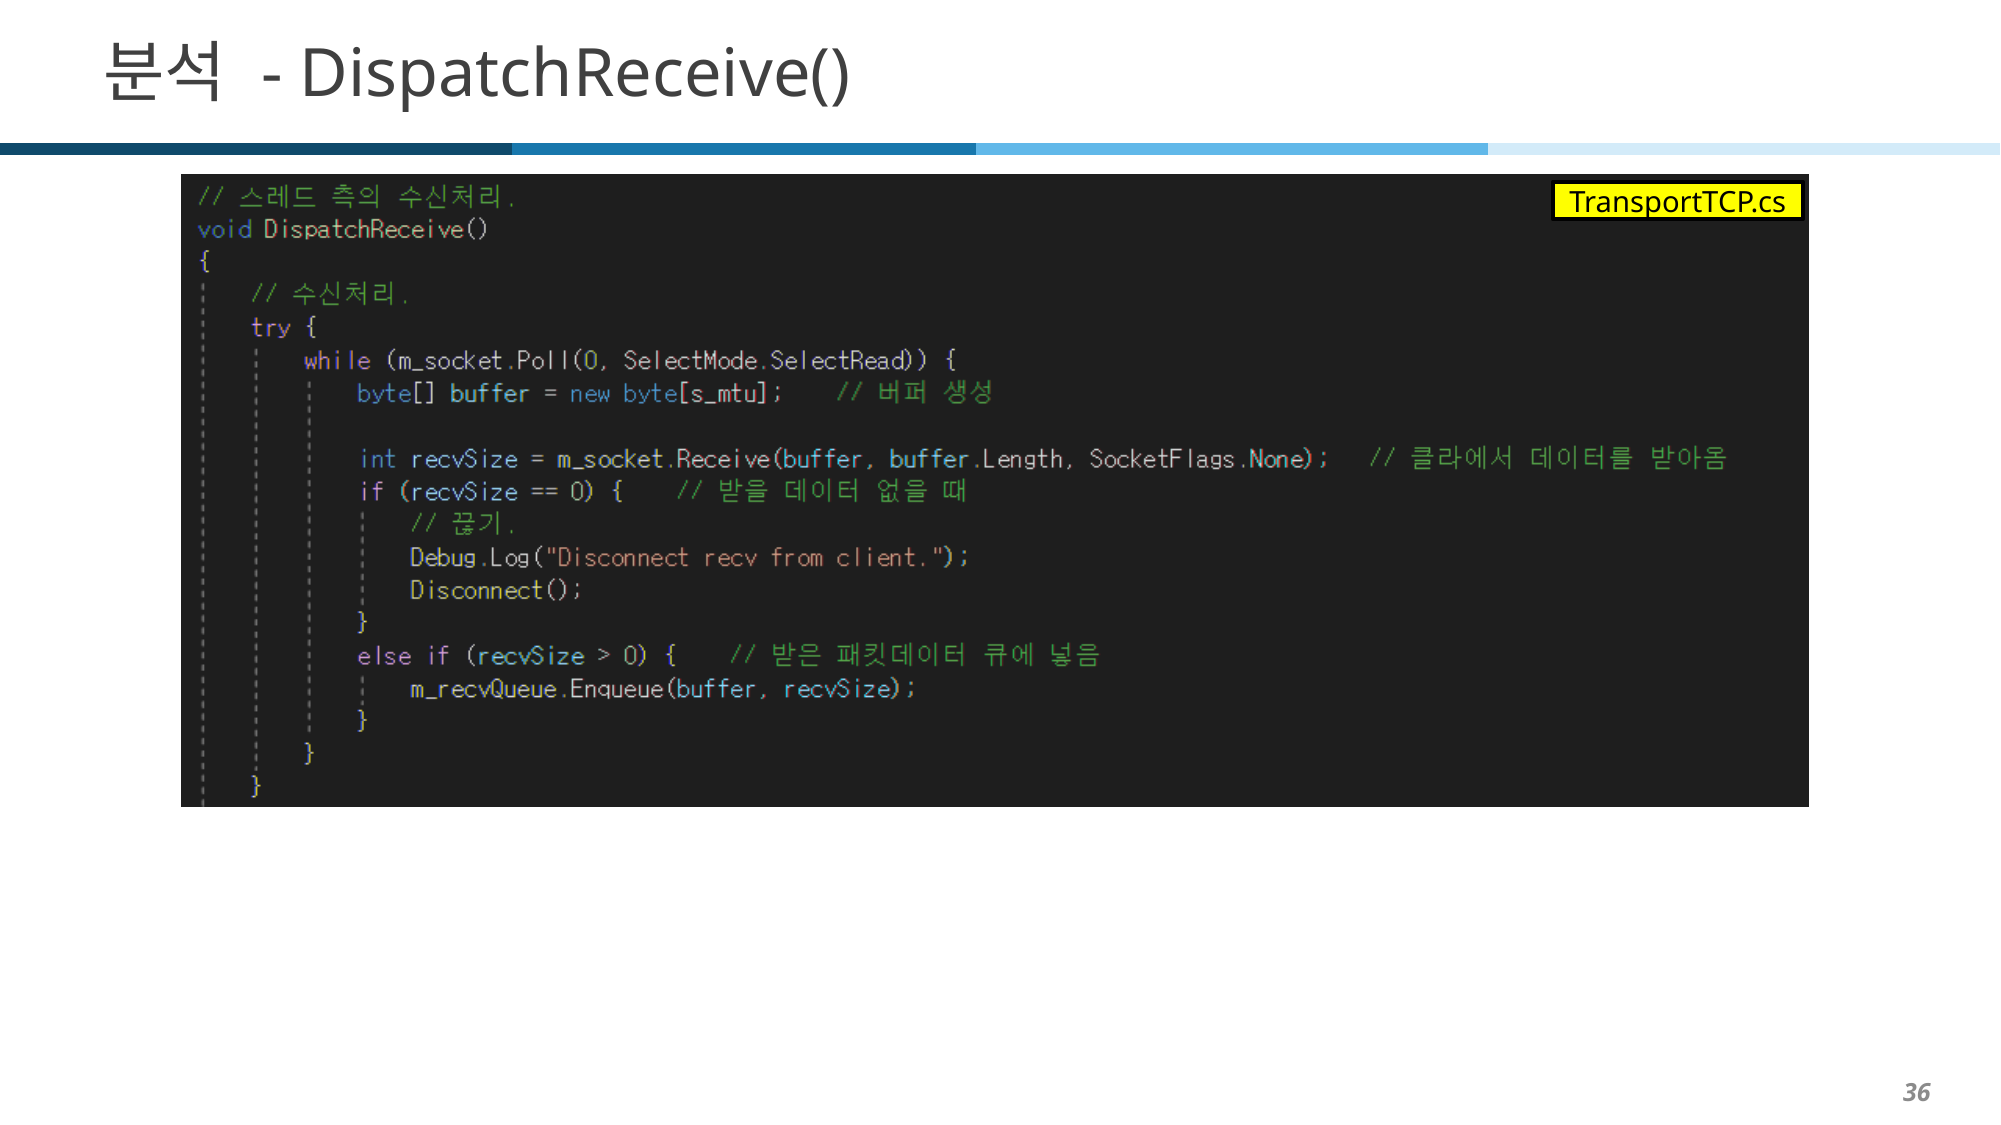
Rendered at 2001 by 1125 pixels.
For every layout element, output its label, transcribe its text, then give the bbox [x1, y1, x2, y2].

picture [181, 173, 1809, 808]
title 분석 - DispatchReceive() [88, 18, 1920, 122]
